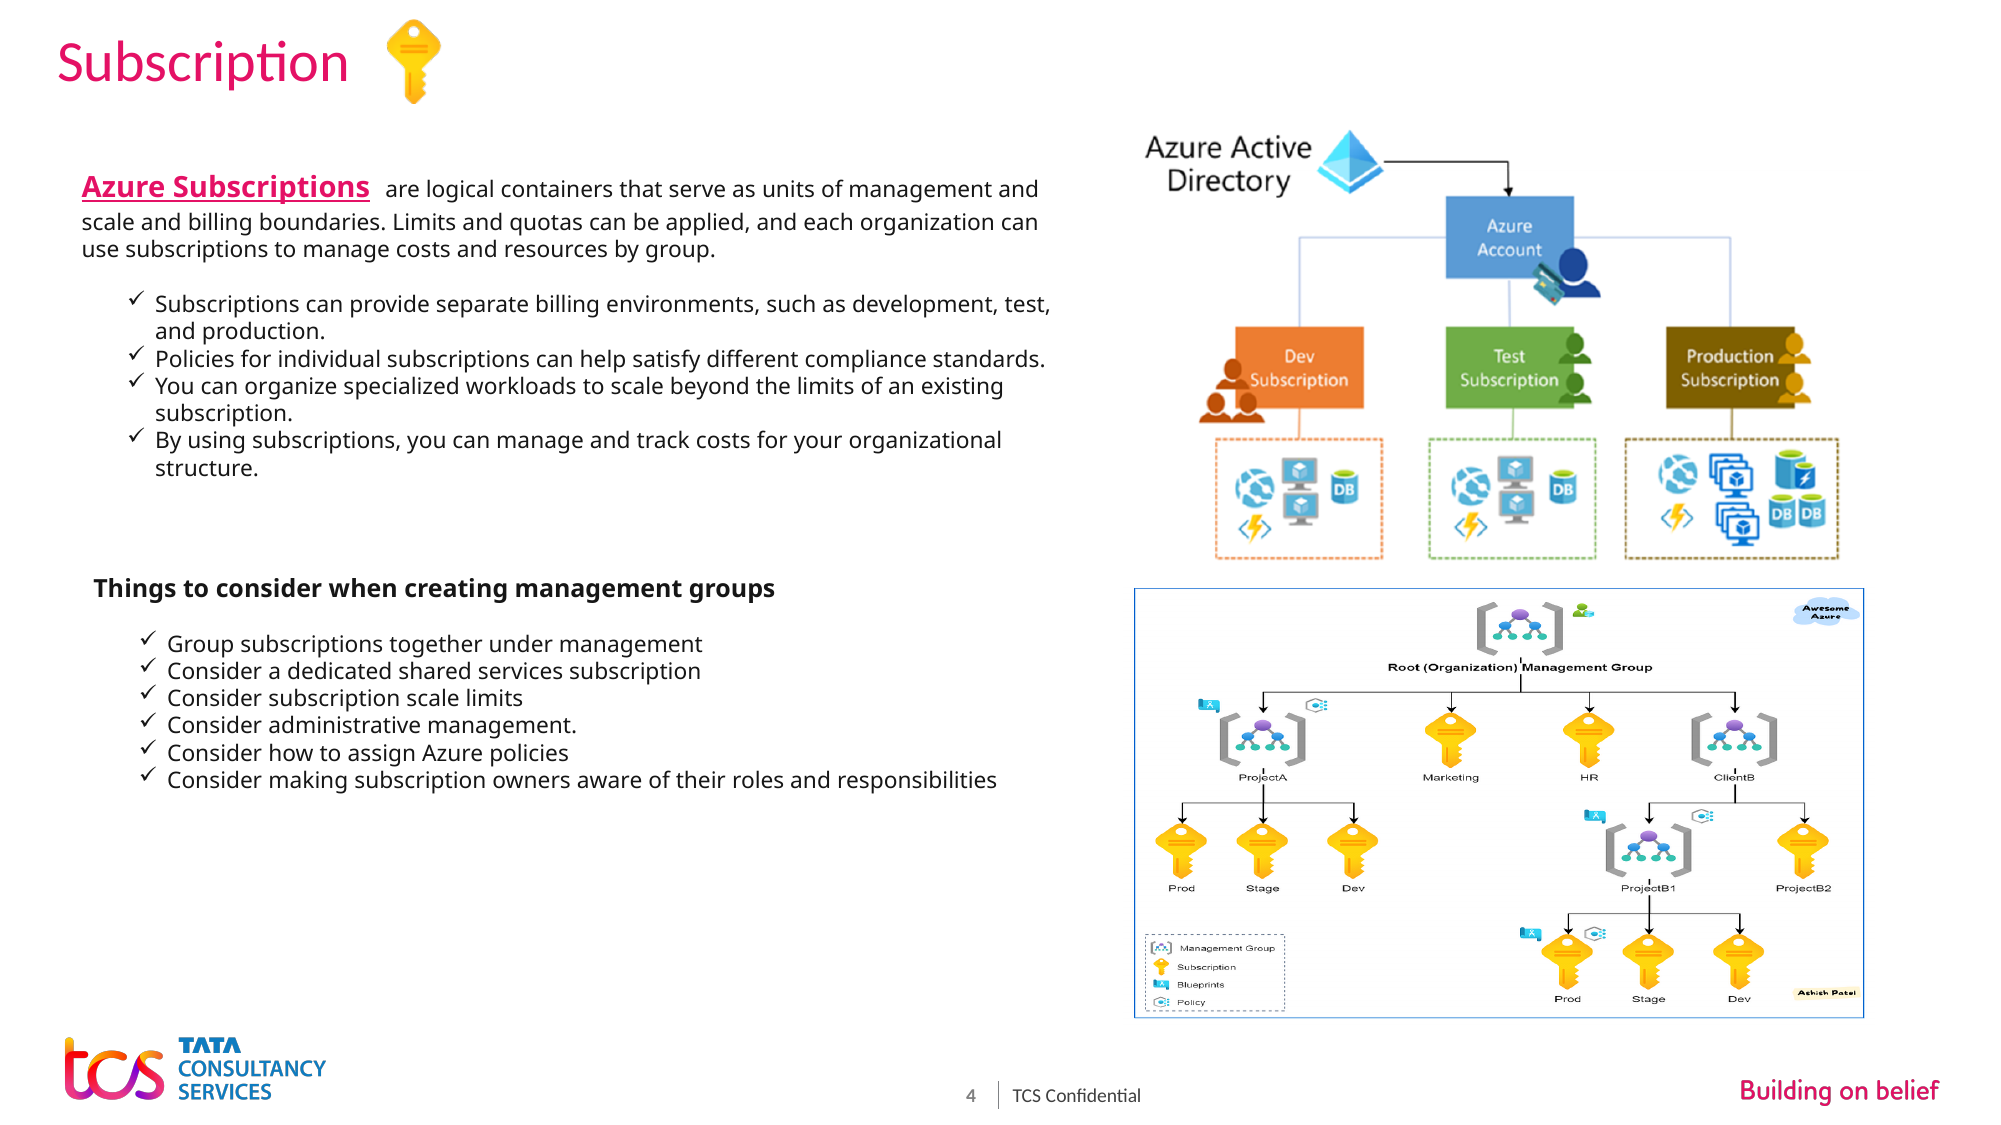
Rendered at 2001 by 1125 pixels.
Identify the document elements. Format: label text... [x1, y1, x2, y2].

picture [1741, 1079, 1940, 1106]
title Subscription [42, 23, 1768, 145]
text_box Azure Subscriptions are logical containers that serve as units of management and scale and billing boundaries. Limits and quotas can be applied, and each organization can use subscriptions to manage costs and resources by group. Subscriptions can provide separate billing environments, such as development, test, and production. Policies for individual subscriptions can help satisfy different compliance standards. You can organize specialized workloads to scale beyond the limits of an existing subscription. By using subscriptions, you can manage and track costs for your organizational structure. [66, 160, 1067, 516]
text_box Things to consider when creating management groups Group subscriptions together under management Consider a dedicated shared services subscription Consider subscription scale limits Consider administrative management. Consider how to assign Azure policies Consider making subscription owners aware of their roles and responsibilities [78, 564, 1088, 801]
picture [64, 1036, 326, 1102]
picture [373, 18, 459, 104]
footer TCS Confidential [1002, 1081, 1413, 1109]
picture [1123, 103, 1939, 1025]
